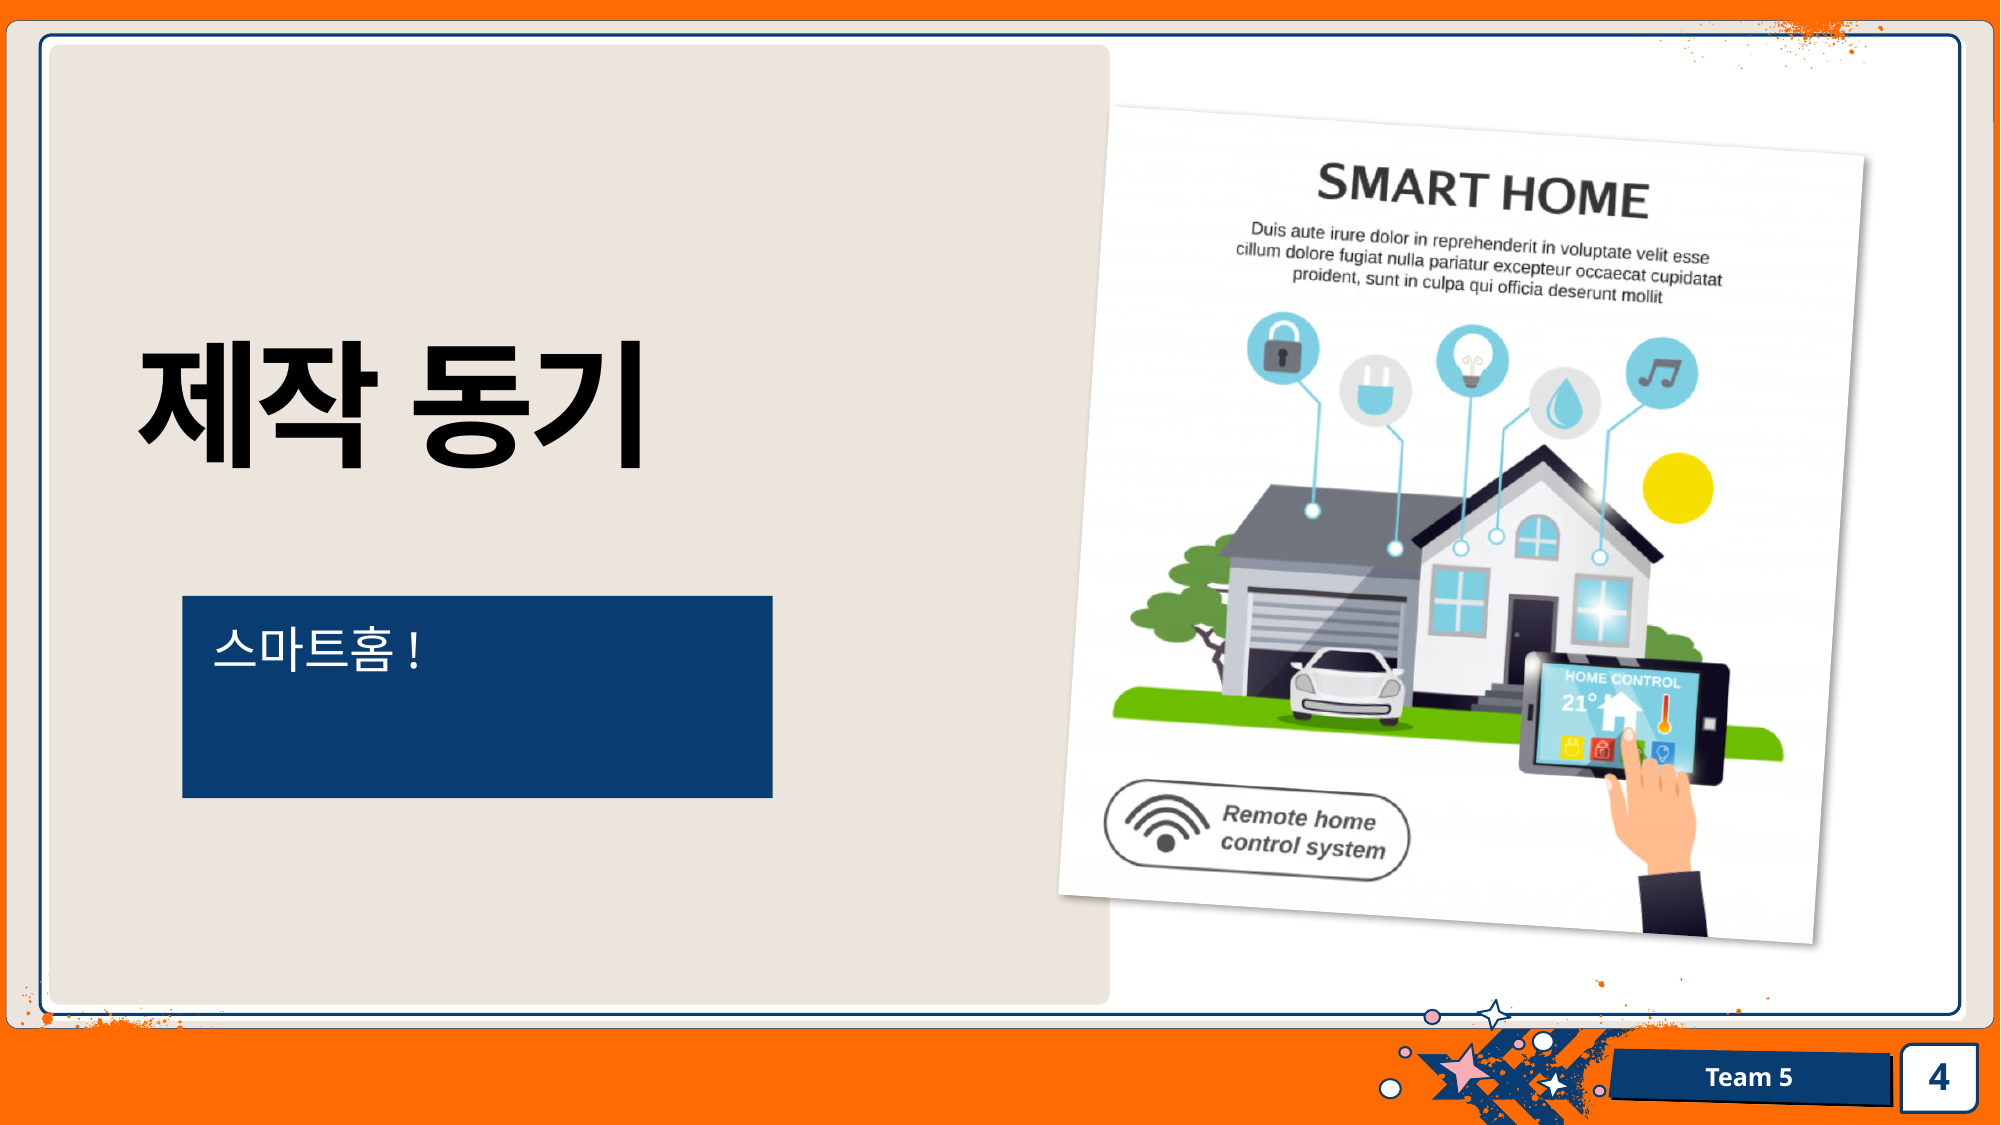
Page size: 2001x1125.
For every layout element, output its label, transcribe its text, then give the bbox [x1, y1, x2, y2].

slide_number 4 [1899, 1042, 1979, 1114]
title 제작 동기 [135, 337, 989, 630]
picture [1058, 107, 1865, 944]
subtitle 스마트홈! [182, 630, 773, 799]
